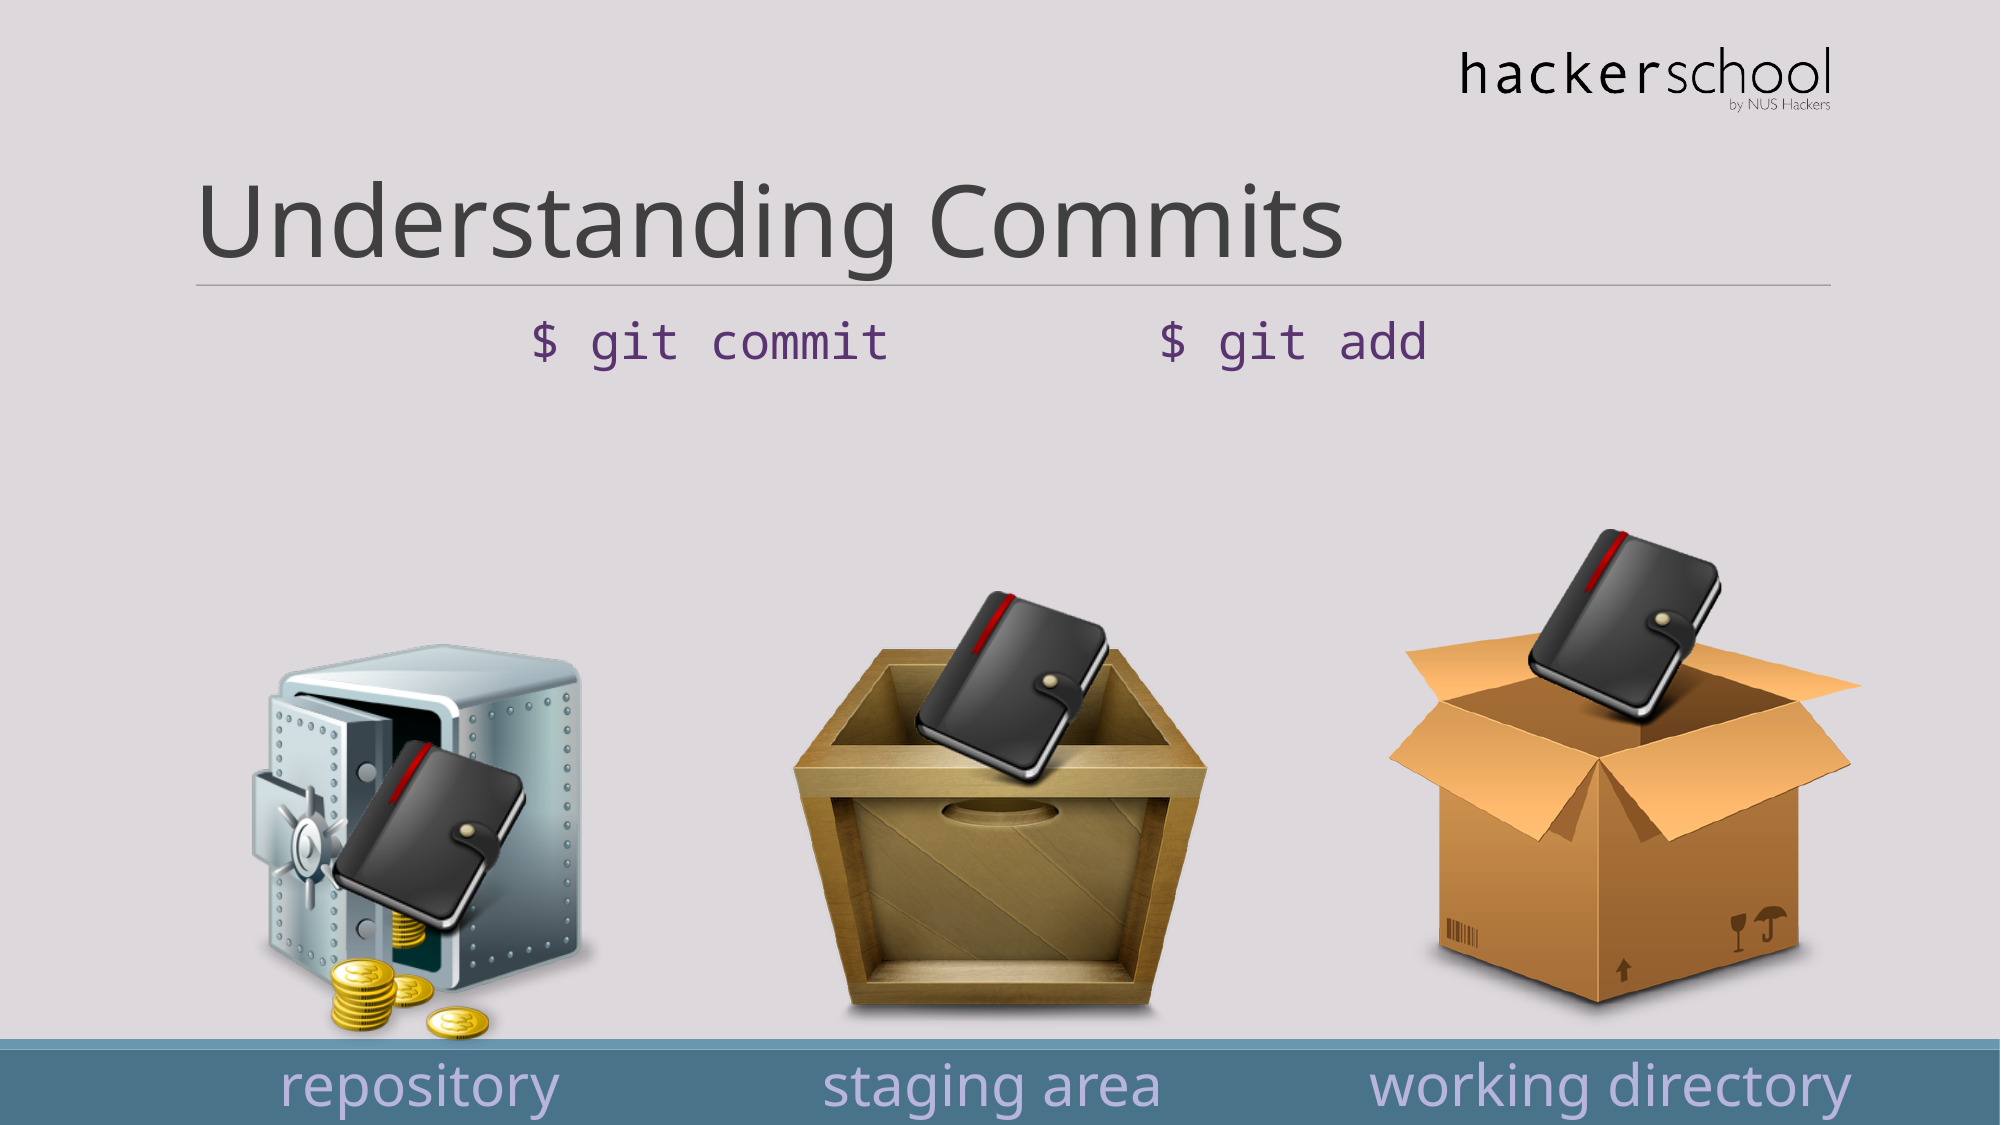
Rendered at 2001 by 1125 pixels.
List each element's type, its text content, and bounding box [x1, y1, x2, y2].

picture [1388, 528, 1862, 1065]
picture [190, 591, 664, 1065]
text_box staging area [807, 1041, 1202, 1125]
text_box $ git add [1144, 301, 1444, 377]
text_box working directory [1354, 1040, 1895, 1125]
text_box $ git commit [515, 301, 906, 377]
text_box Understanding Commits [180, 47, 1830, 285]
text_box repository [265, 1072, 590, 1125]
picture [763, 560, 1237, 1033]
